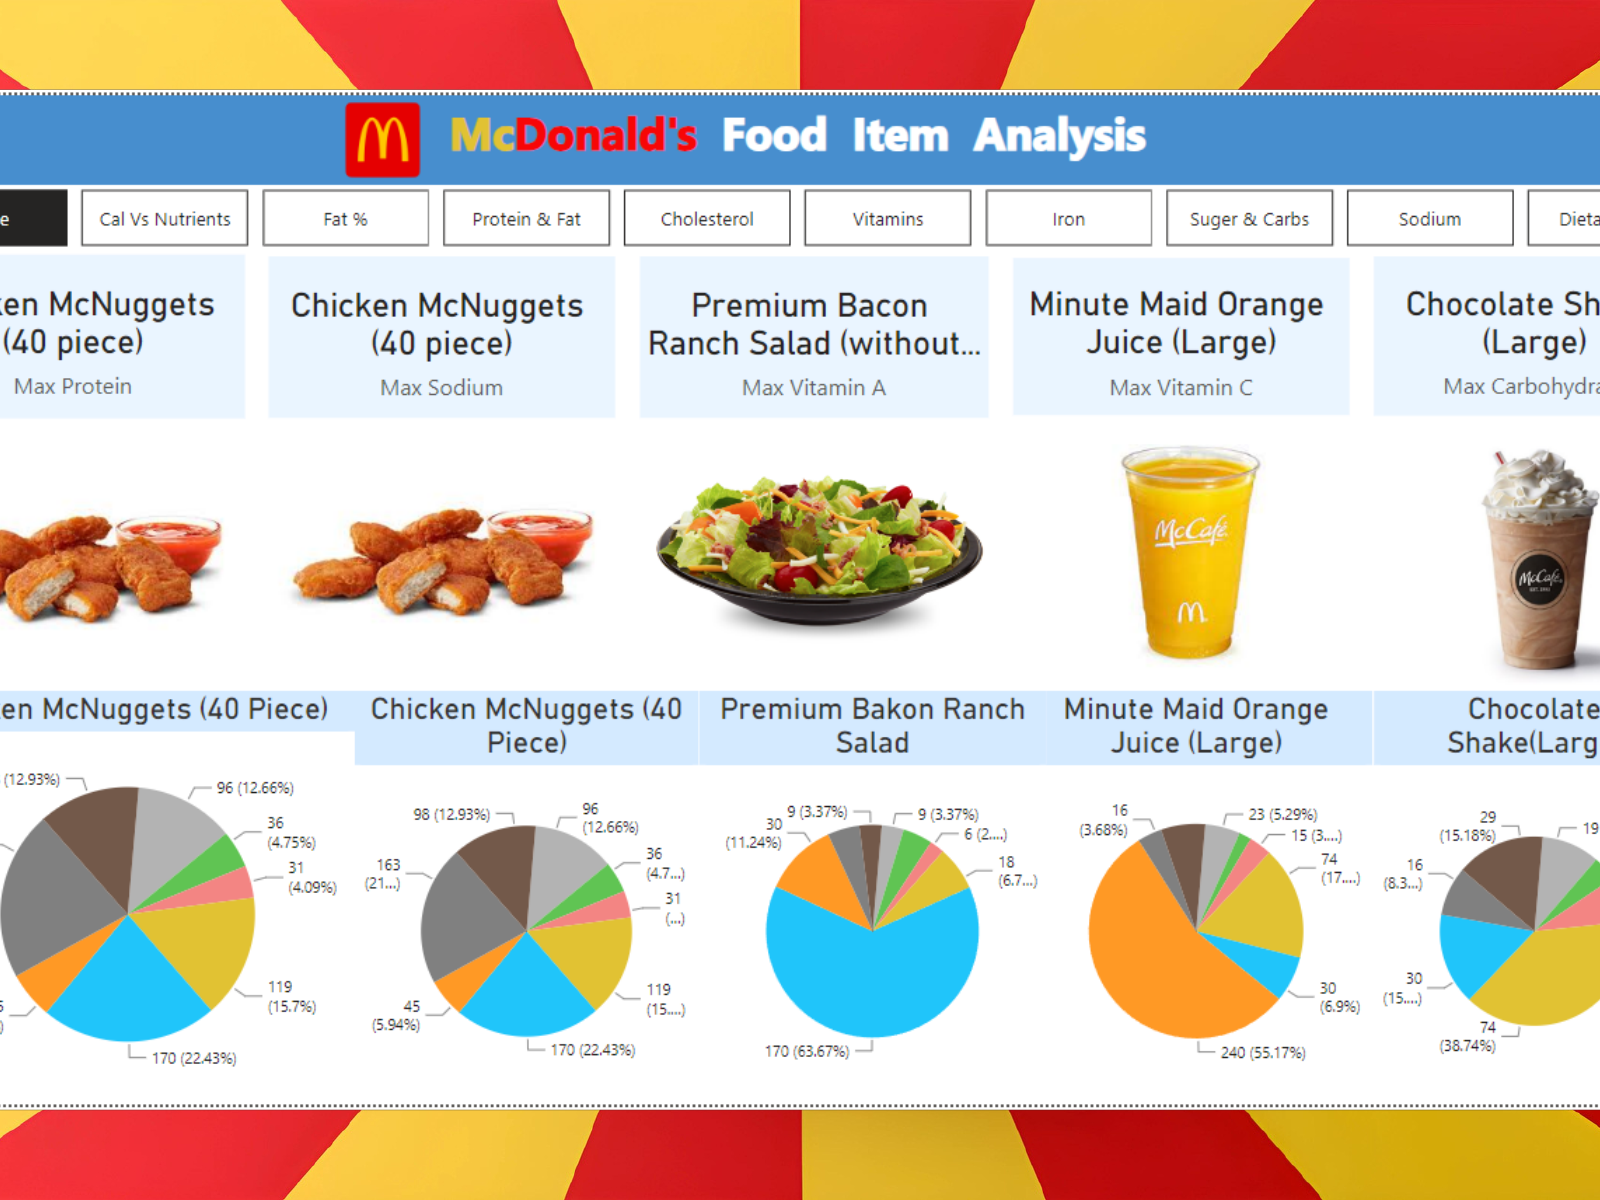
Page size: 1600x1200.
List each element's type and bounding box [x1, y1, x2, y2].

picture [0, 87, 1600, 1113]
text_box [0, 0, 1600, 85]
text_box [0, 1121, 1600, 1200]
